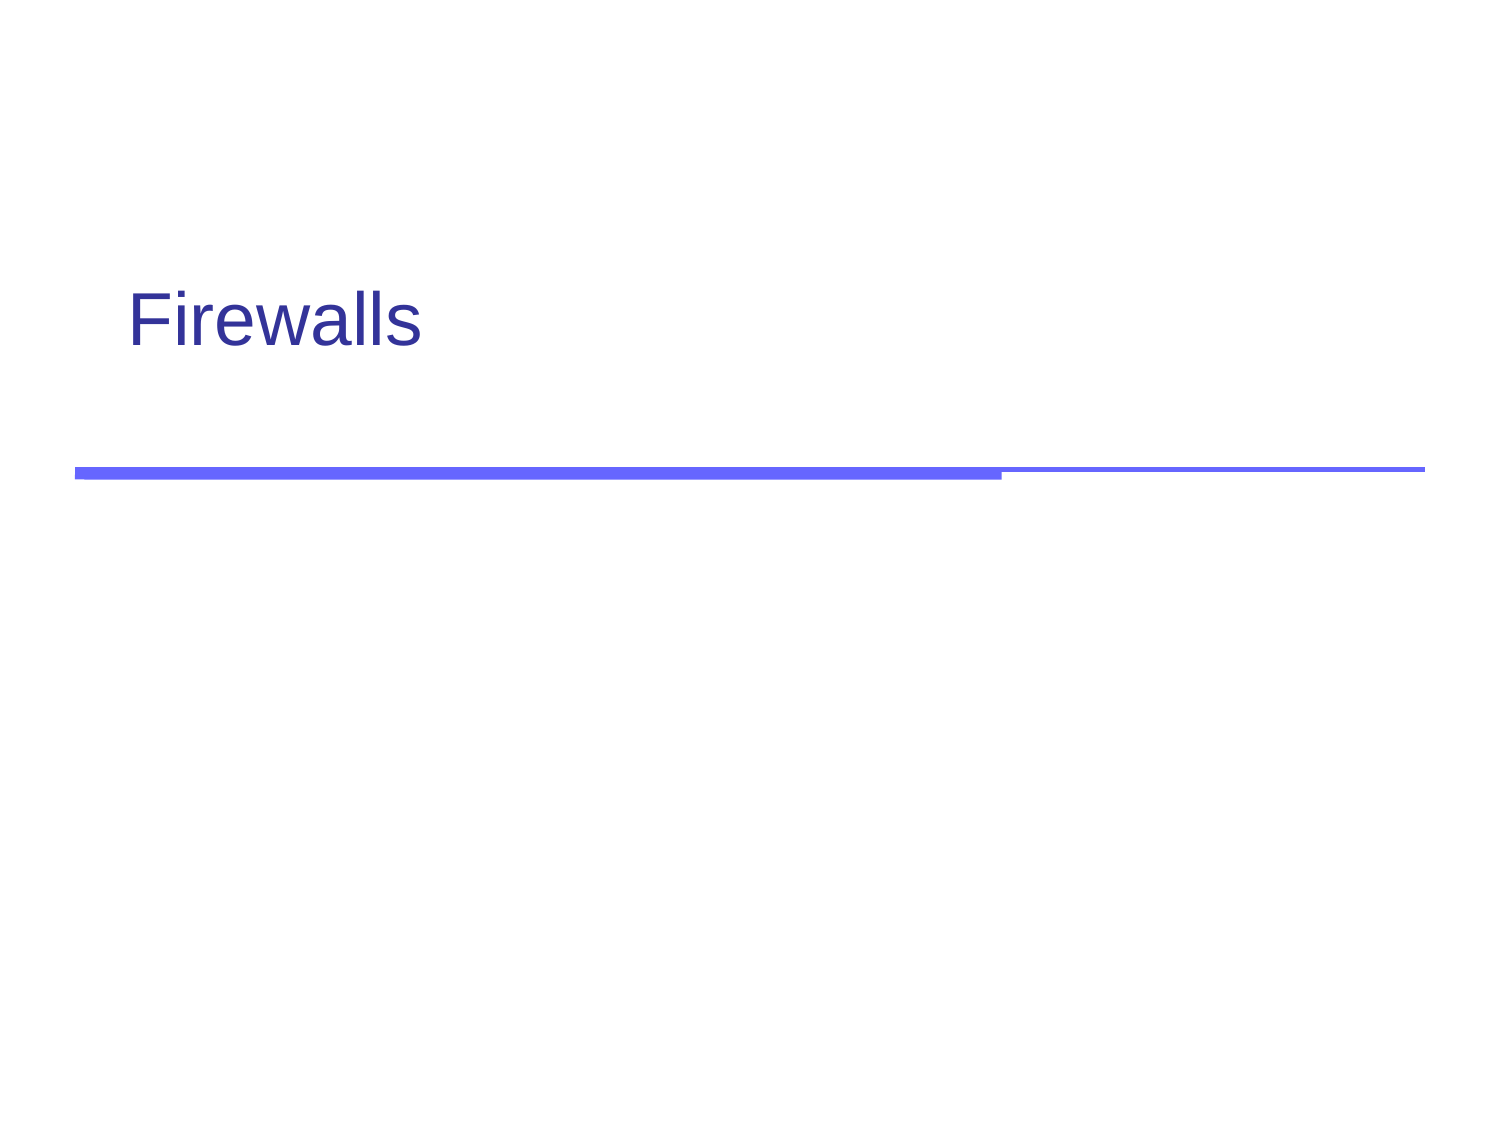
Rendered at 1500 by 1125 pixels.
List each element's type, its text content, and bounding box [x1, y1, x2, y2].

title Firewalls [125, 267, 426, 458]
